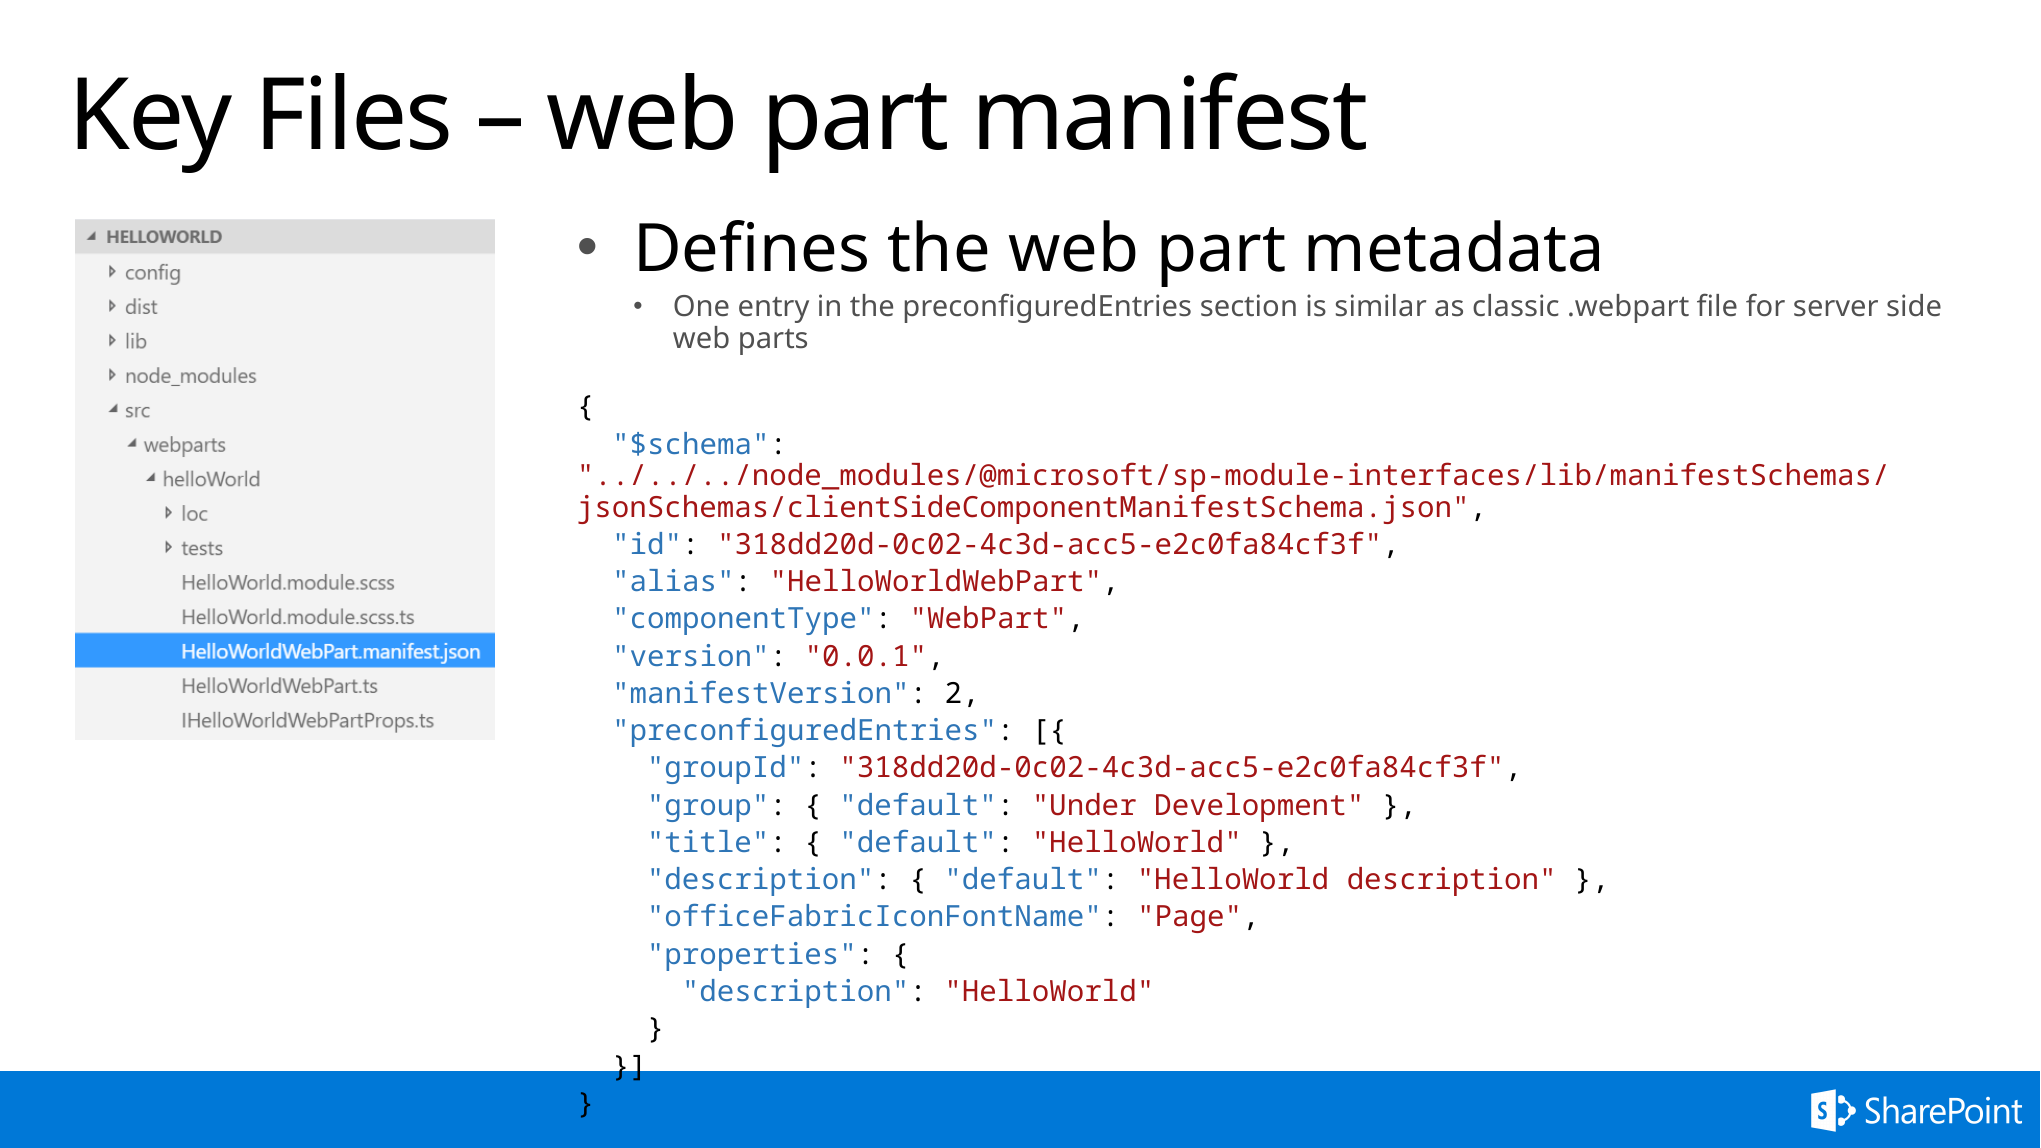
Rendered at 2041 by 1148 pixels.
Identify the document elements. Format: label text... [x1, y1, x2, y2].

picture [74, 219, 496, 740]
picture [1793, 1071, 2040, 1148]
list Defines the web part metadata One entry in the preconfiguredEntries section is similar as classic .webpart file for server side web parts { "$schema": "../../../node_modules/@microsoft/sp-module-interfaces/lib/manifestSchemas/jsonSchemas/clientSideComponentManifestSchema.json", "id": "318dd20d-0c02-4c3d-acc5-e2c0fa84cf3f", "alias": "HelloWorldWebPart", "componentType": "WebPart", "version": "0.0.1", "manifestVersion": 2, "preconfiguredEntries": [{ "groupId": "318dd20d-0c02-4c3d-acc5-e2c0fa84cf3f", "group": { "default": "Under Development" }, "title": { "default": "HelloWorld" }, "description": { "default": "HelloWorld description" }, "officeFabricIconFontName": "Page", "properties": { "description": "HelloWorld" } }] } [552, 199, 1995, 1105]
title Key Files – web part manifest [45, 48, 1996, 199]
